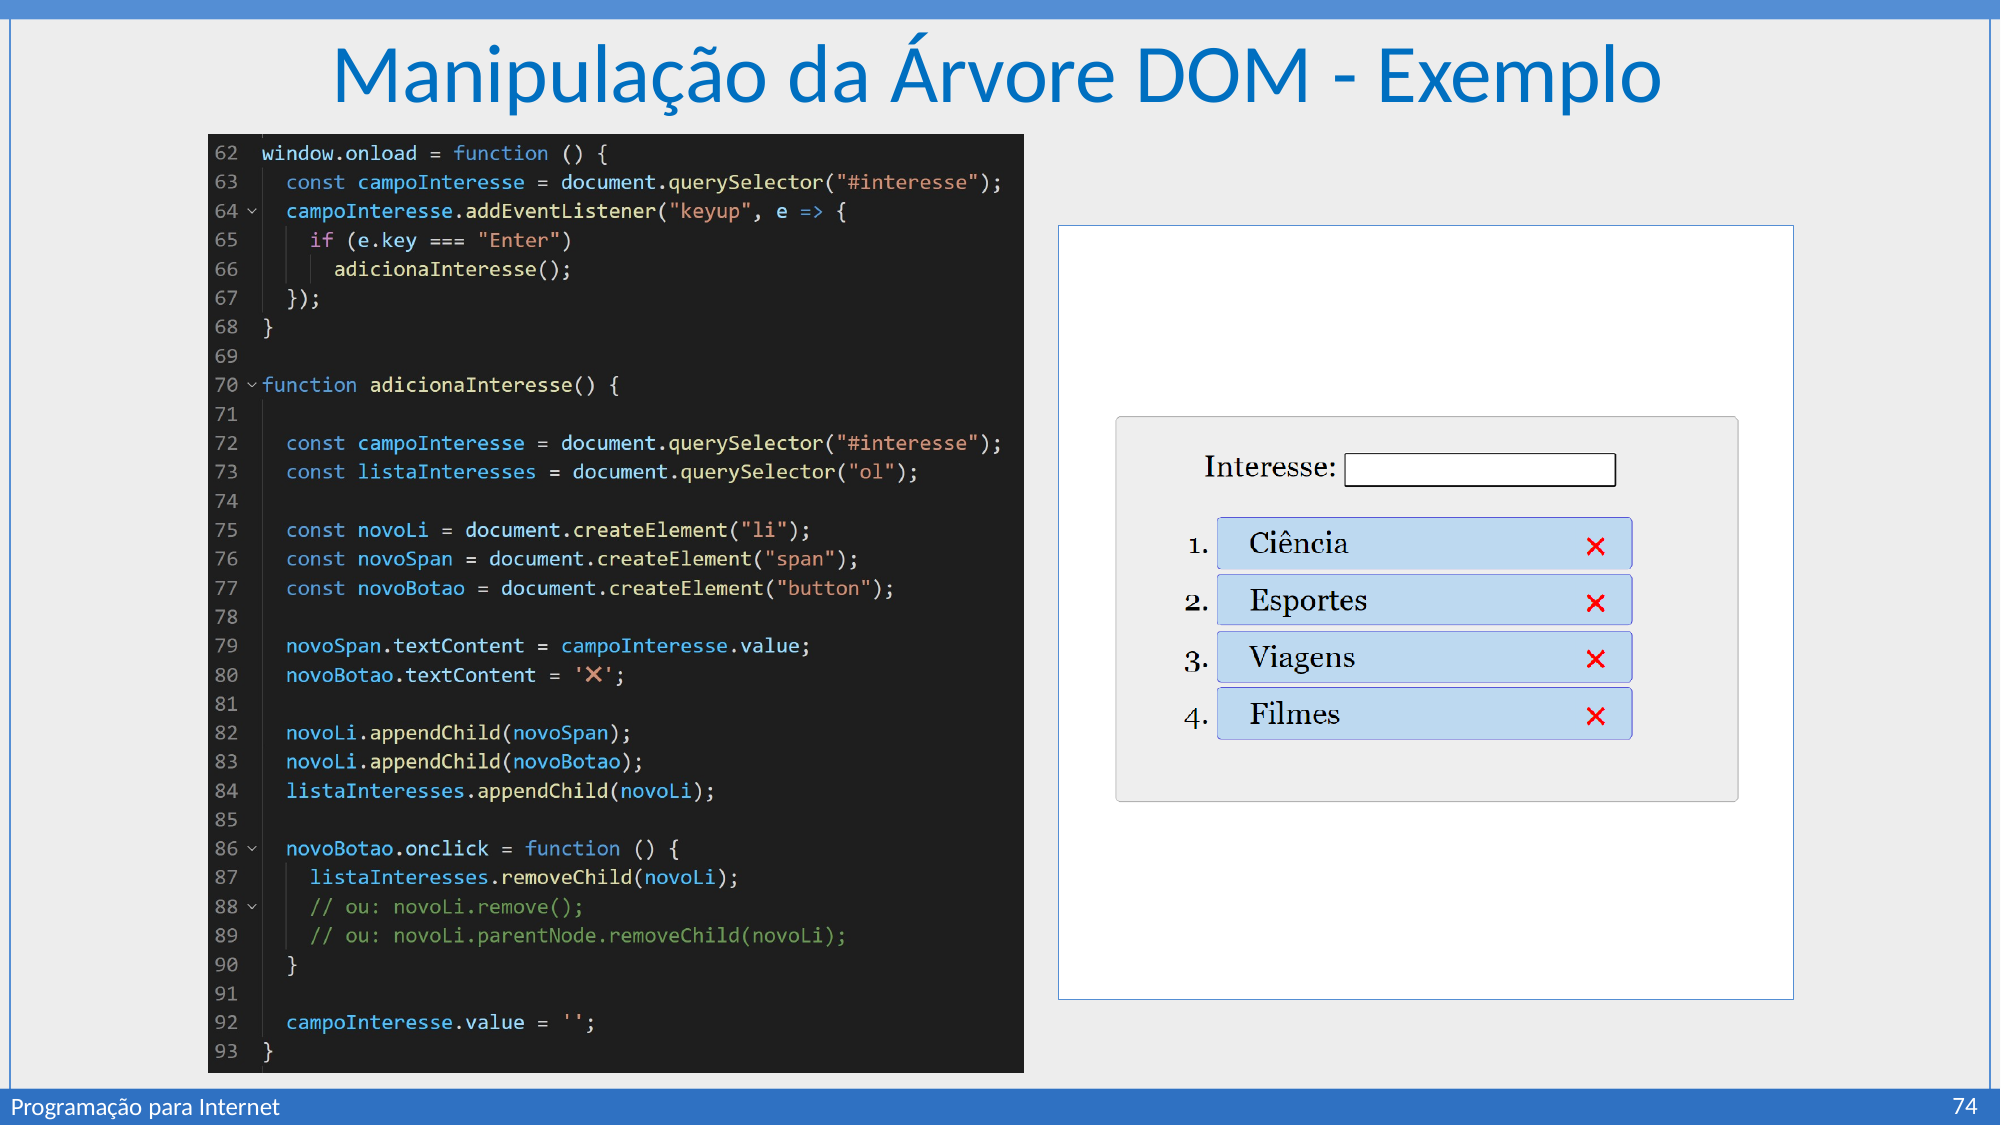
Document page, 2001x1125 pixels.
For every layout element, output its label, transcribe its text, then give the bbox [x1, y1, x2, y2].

title Manipulação da Árvore DOM - Exemplo [329, 17, 1672, 208]
picture [208, 134, 1024, 1073]
slide_number 74 [1946, 1093, 1992, 1125]
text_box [1057, 224, 1795, 1001]
slide_number Programação para Internet [8, 1094, 287, 1125]
